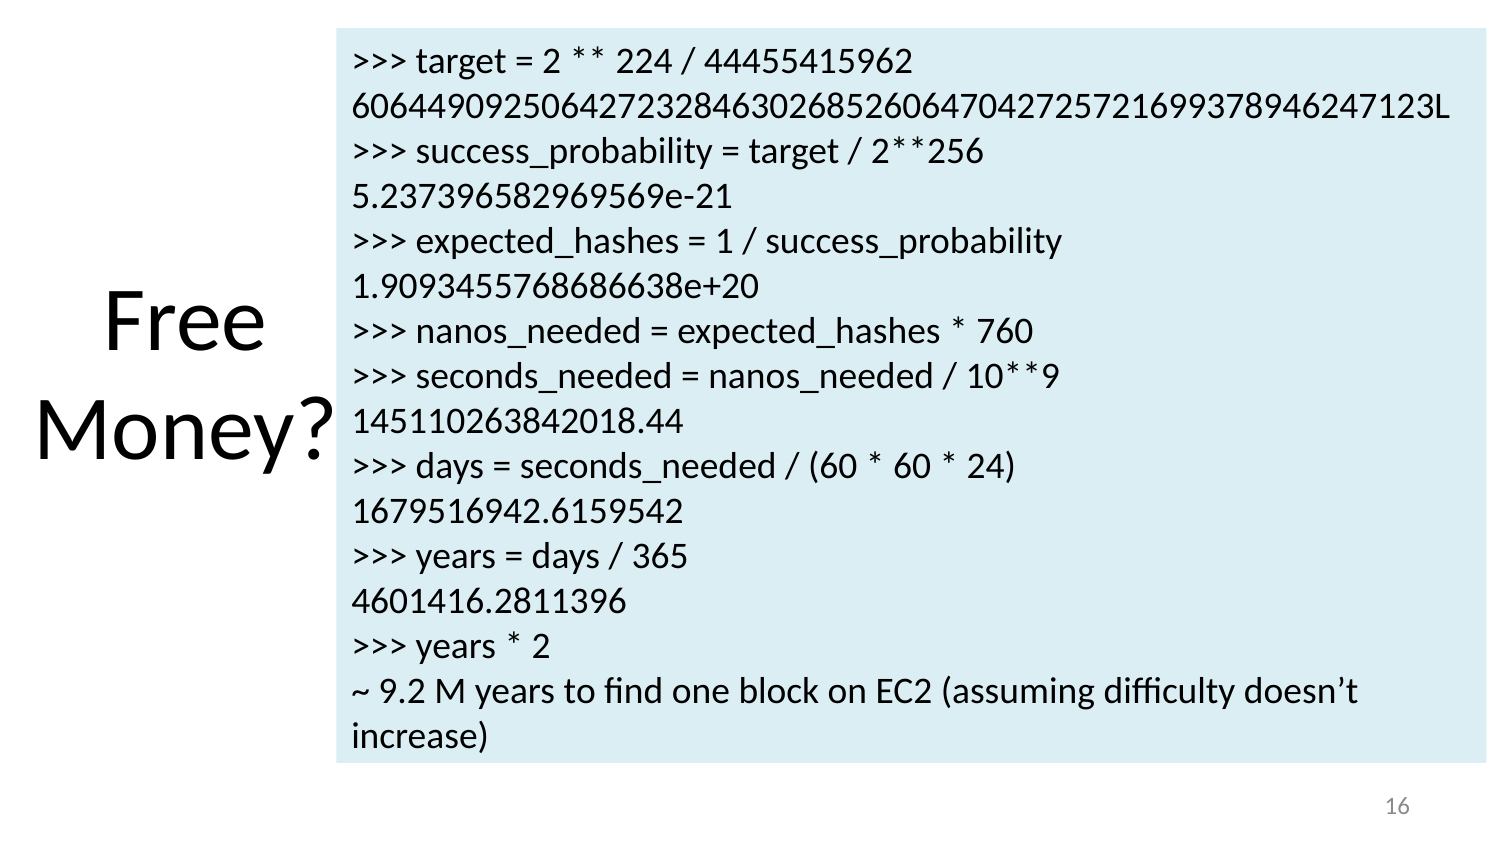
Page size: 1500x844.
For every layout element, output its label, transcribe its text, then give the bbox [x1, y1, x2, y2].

text_box >>> target = 2 ** 224 / 44455415962 606449092506427232846302685260647042725721699378946247123L >>> success_probability = target / 2**256 5.237396582969569e-21 >>> expected_hashes = 1 / success_probability 1.9093455768686638e+20 >>> nanos_needed = expected_hashes * 760 >>> seconds_needed = nanos_needed / 10**9 145110263842018.44 >>> days = seconds_needed / (60 * 60 * 24) 1679516942.6159542 >>> years = days / 365 4601416.2811396 >>> years * 2 ~ 9.2 M years to find one block on EC2 (assuming difficulty doesn’t increase) [336, 28, 1487, 763]
title Free Money? [12, 83, 336, 654]
slide_number 15 [1074, 782, 1425, 827]
